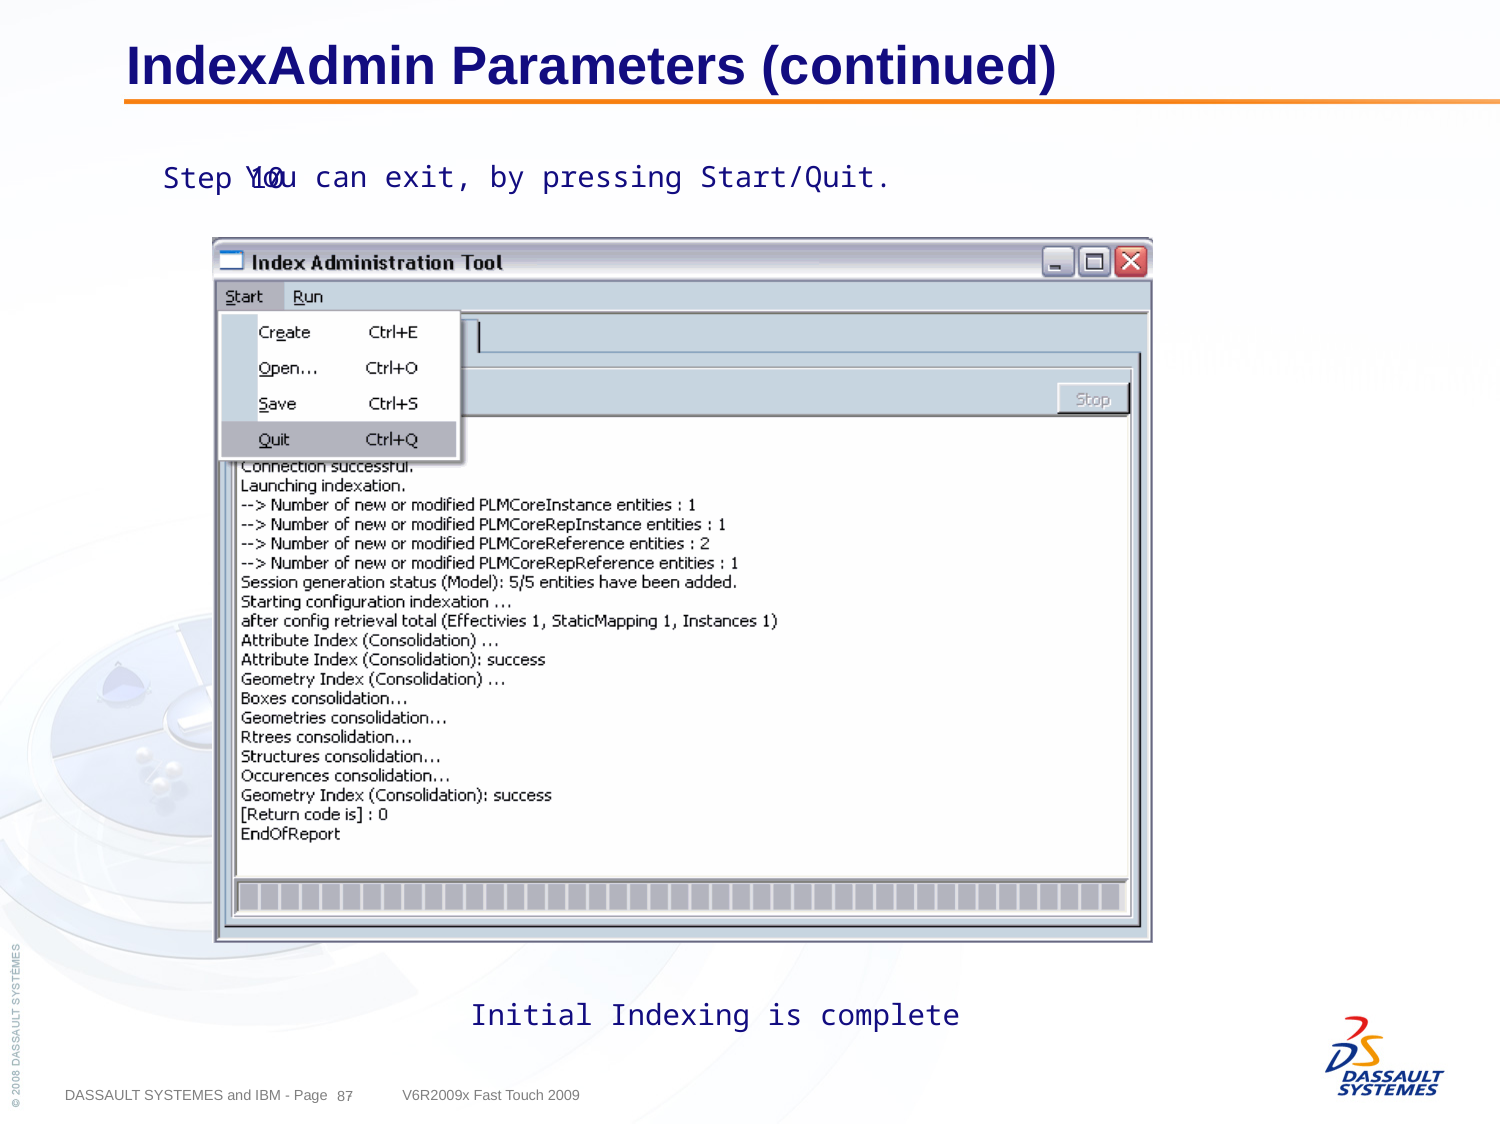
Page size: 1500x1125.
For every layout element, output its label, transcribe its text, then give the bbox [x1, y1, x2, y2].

picture [0, 0, 1500, 1124]
text_box You can exit, by pressing Start/Quit. [230, 151, 908, 201]
text_box Step 10 [147, 151, 300, 202]
text_box Initial Indexing is complete [455, 988, 975, 1039]
title IndexAdmin Parameters (continued) [125, 22, 1476, 97]
